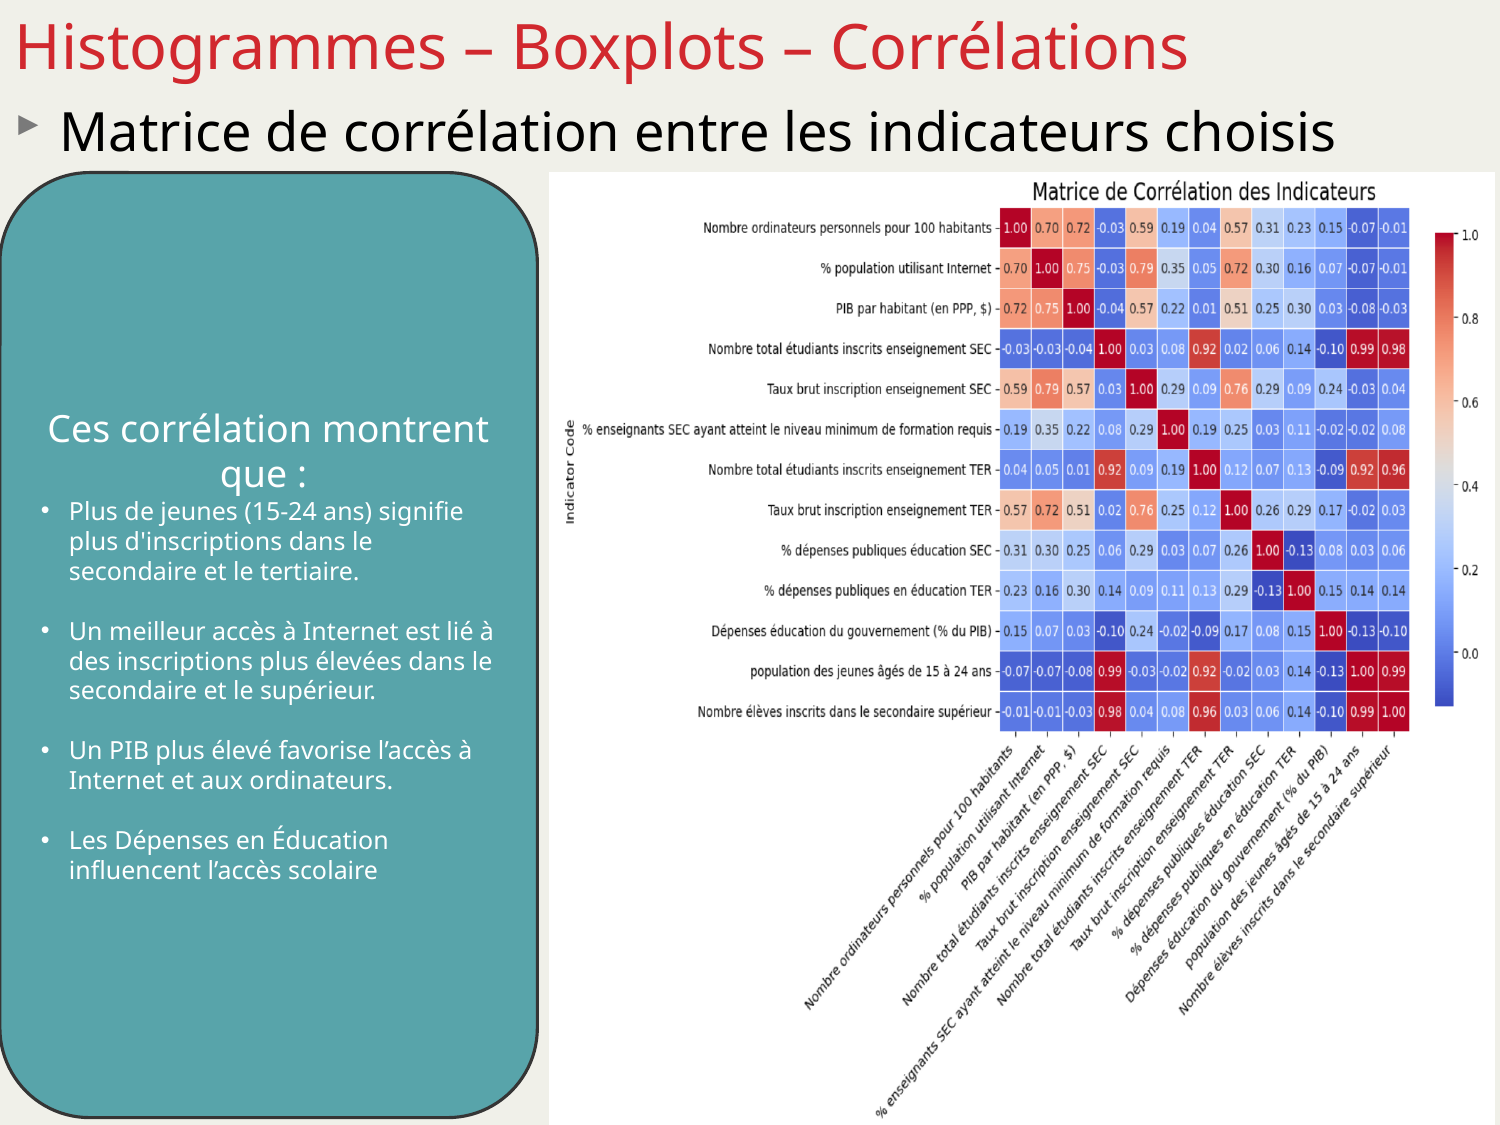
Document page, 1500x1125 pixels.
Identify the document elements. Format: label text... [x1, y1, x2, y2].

title Histogrammes – Boxplots – Corrélations [0, 0, 1500, 90]
text_box Ces corrélation montrent que : Plus de jeunes (15-24 ans) signifie plus d'inscriptions dans le secondaire et le tertiaire. Un meilleur accès à Internet est lié à des inscriptions plus élevées dans le secondaire et le supérieur. Un PIB plus élevé favorise l’accès à Internet et aux ordinateurs. Les Dépenses en Éducation influencent l’accès scolaire [0, 170, 539, 1120]
picture [548, 172, 1495, 1125]
list Matrice de corrélation entre les indicateurs choisis [0, 90, 1500, 1125]
